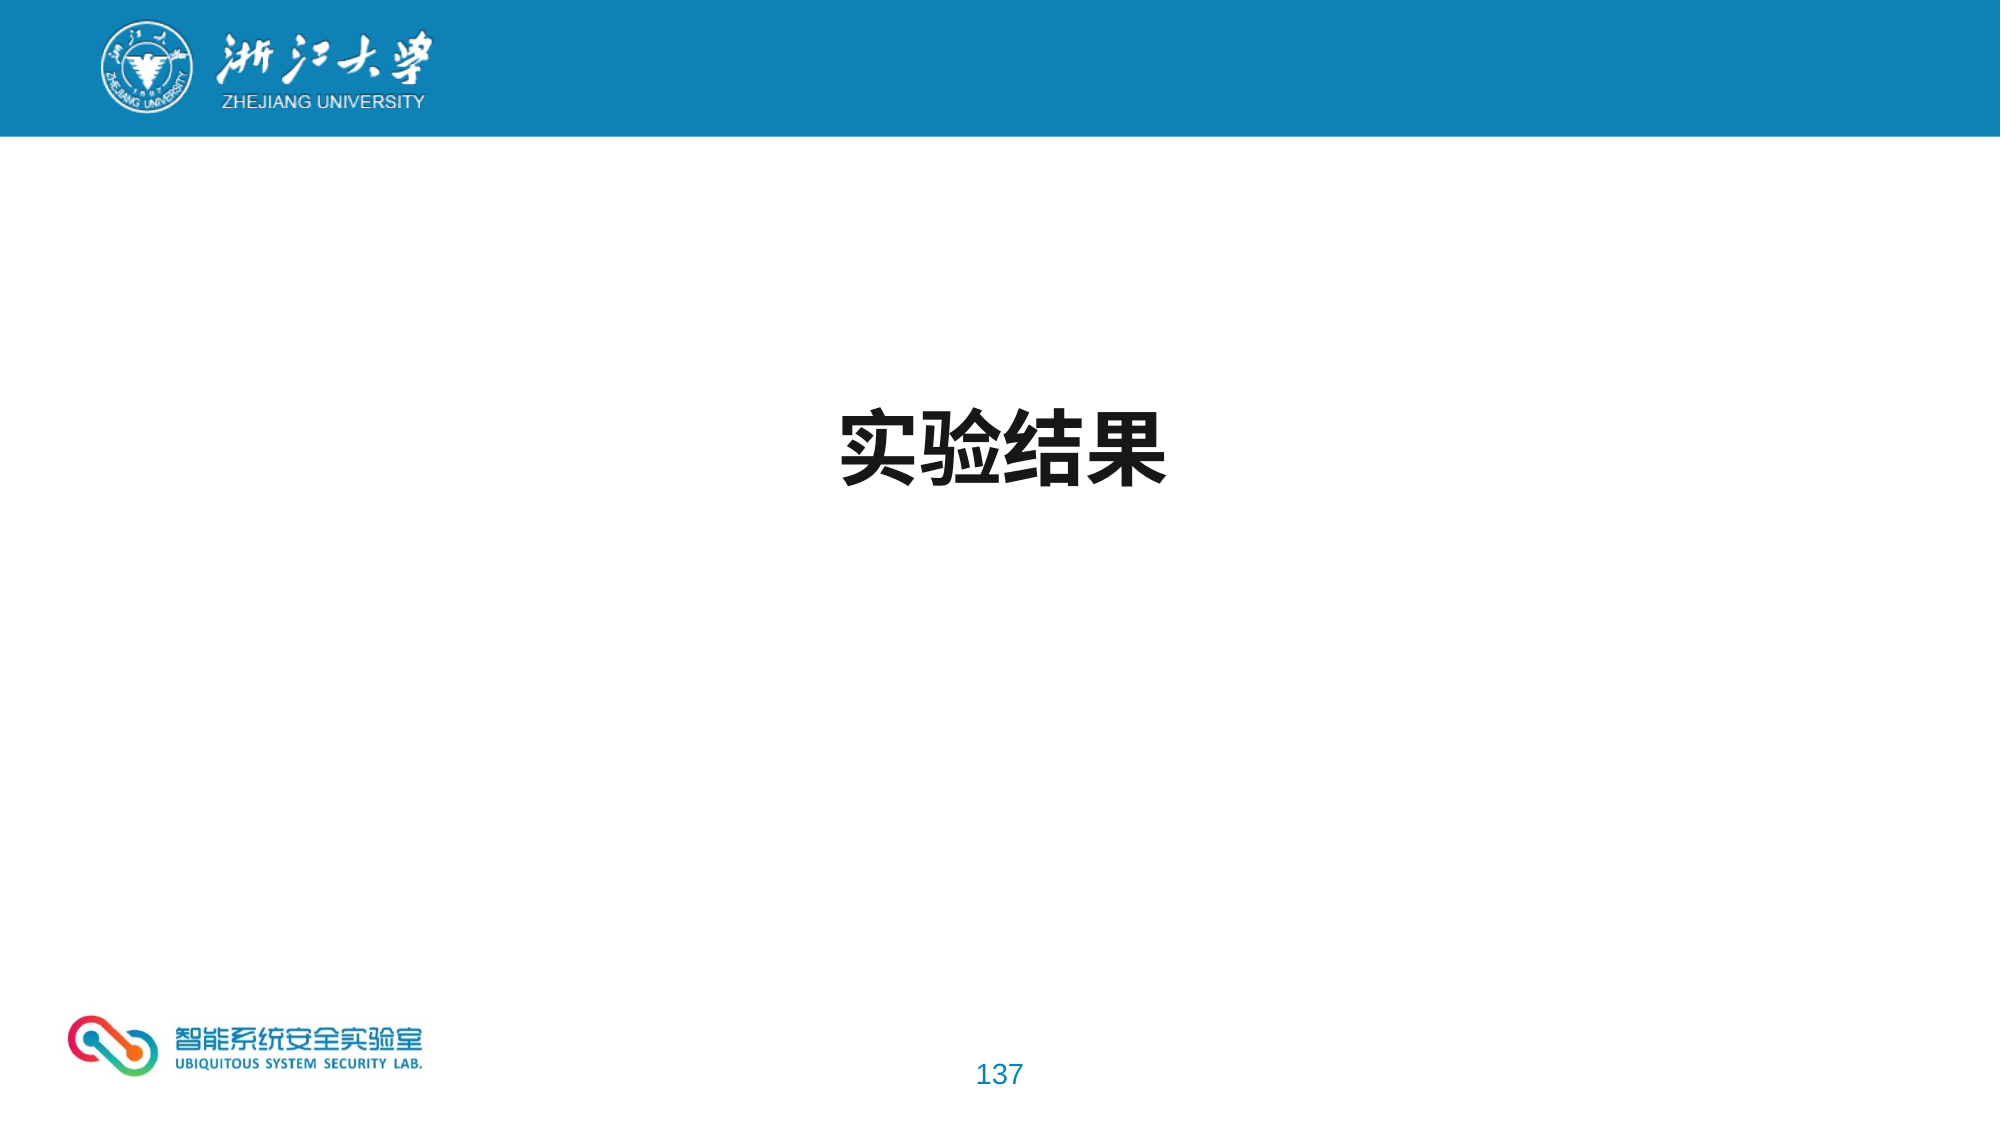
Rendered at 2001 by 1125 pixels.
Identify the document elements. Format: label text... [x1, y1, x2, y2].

picture [368, 66, 380, 77]
picture [216, 32, 274, 84]
picture [317, 95, 425, 108]
picture [281, 33, 307, 84]
picture [222, 95, 312, 108]
picture [102, 21, 193, 114]
picture [50, 997, 447, 1093]
text_box 实验结果 [186, 389, 1819, 504]
picture [312, 40, 330, 66]
picture [391, 30, 432, 84]
picture [338, 33, 377, 74]
